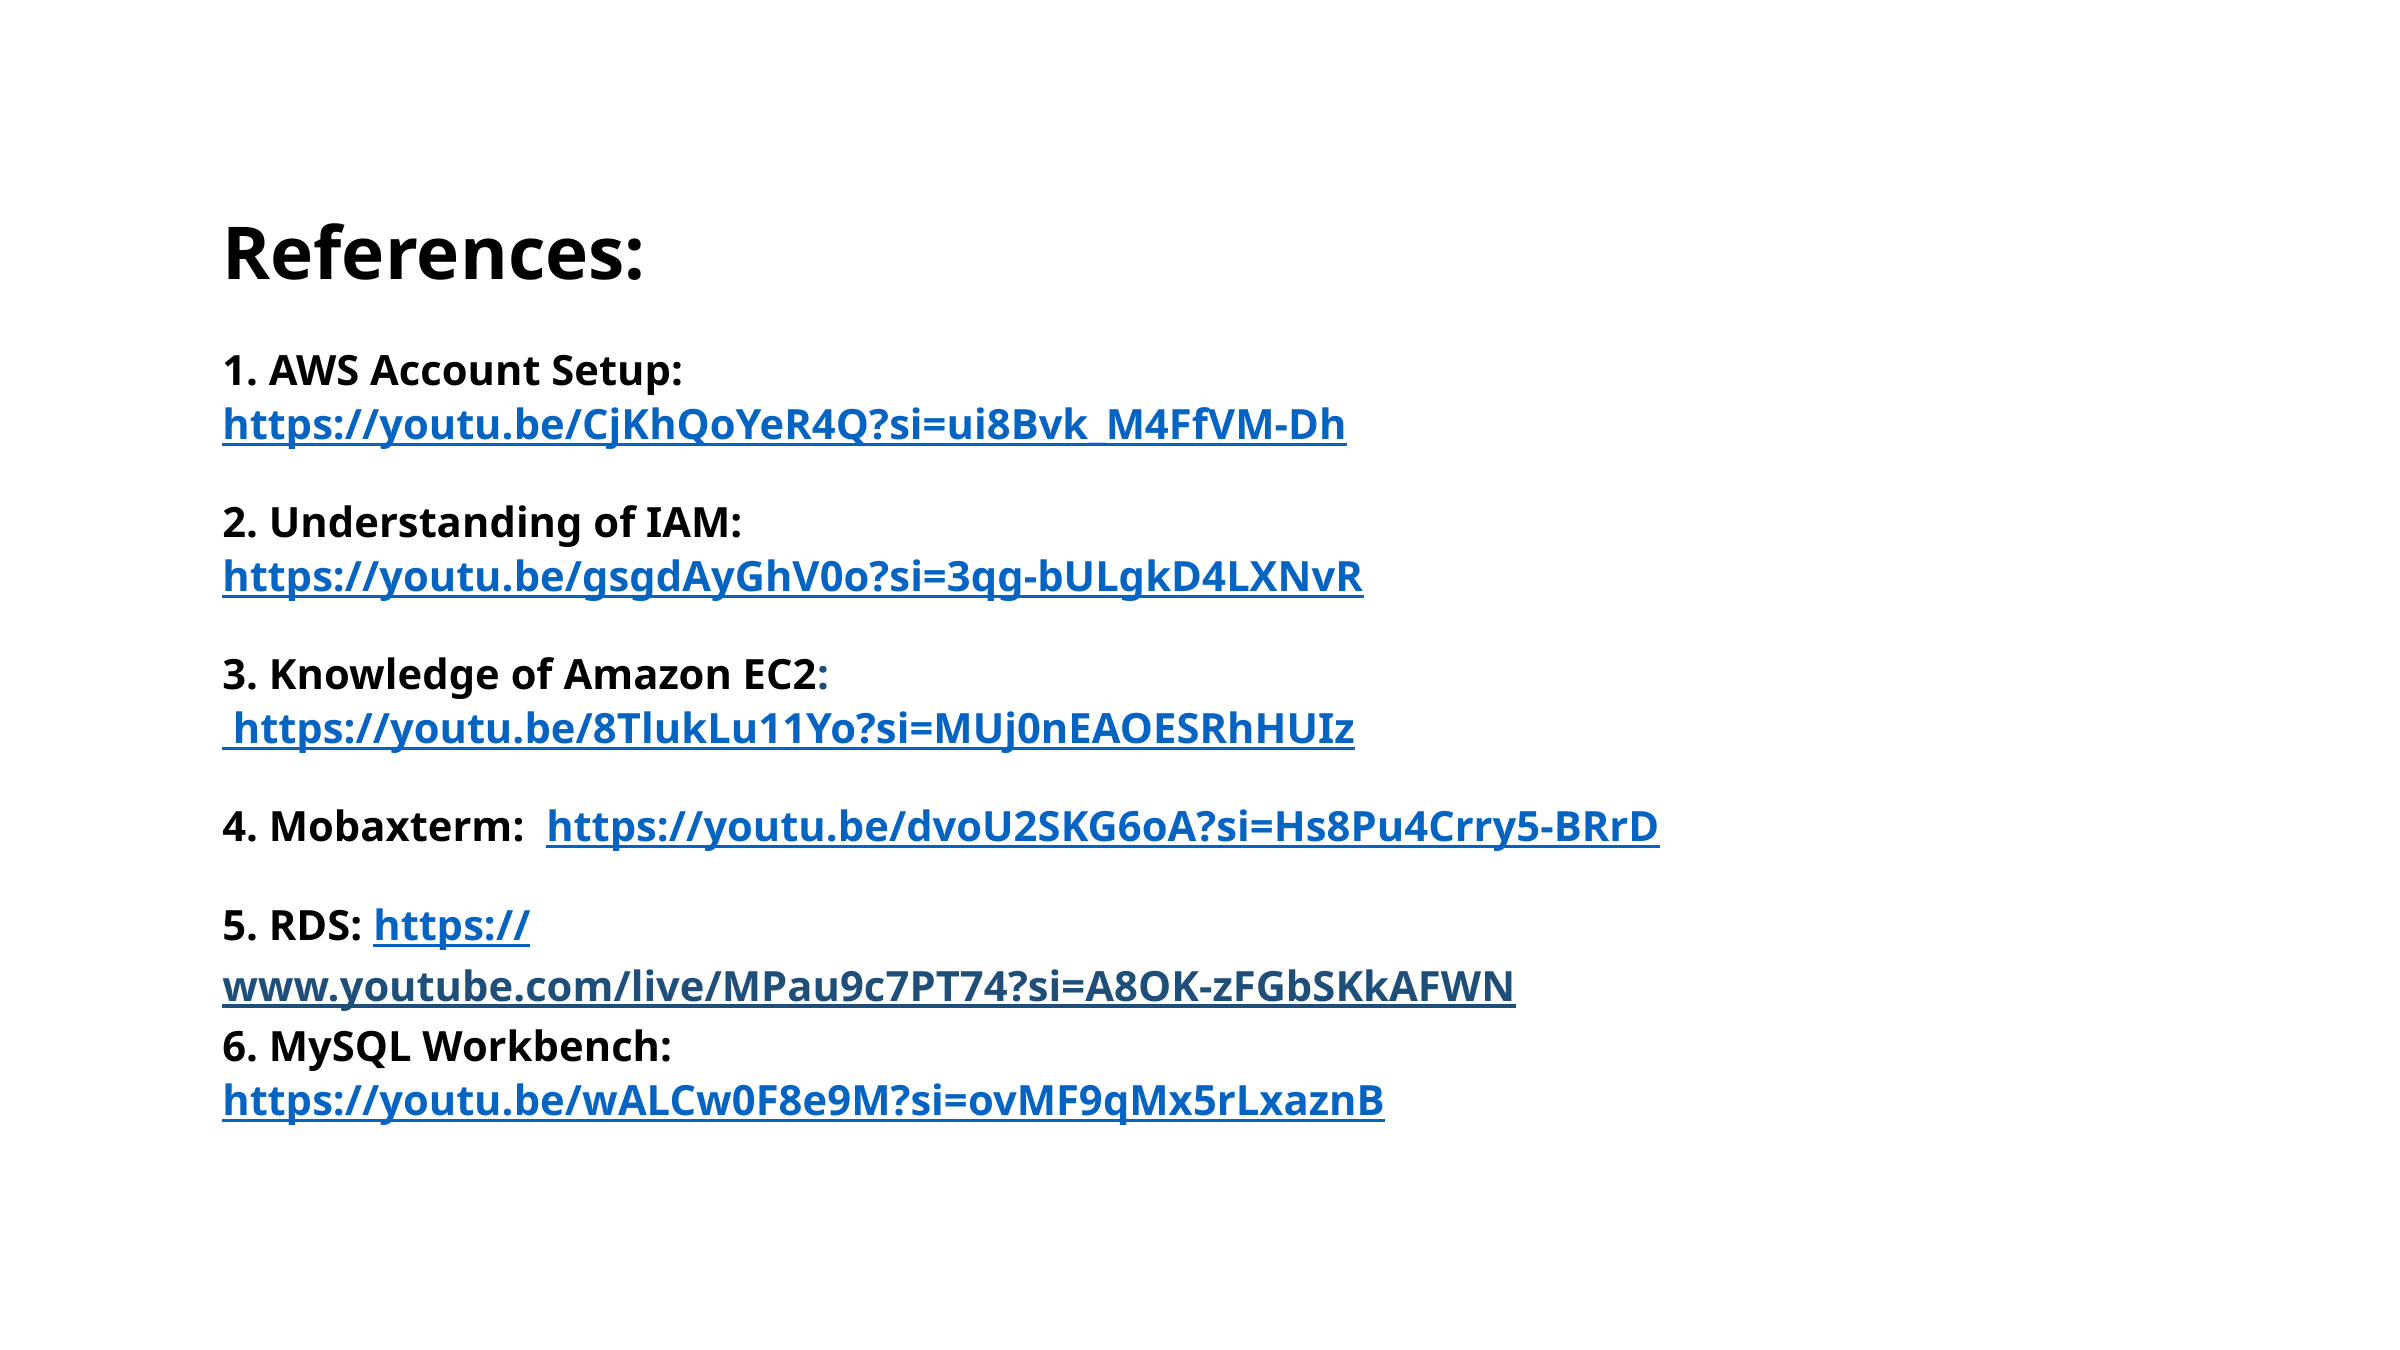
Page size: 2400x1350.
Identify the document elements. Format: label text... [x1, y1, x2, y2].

text_box References: 1. AWS Account Setup: https://youtu.be/CjKhQoYeR4Q?si=ui8Bvk_M4FfVM-Dh 2. Understanding of IAM: https://youtu.be/gsgdAyGhV0o?si=3qg-bULgkD4LXNvR 3. Knowledge of Amazon EC2: https://youtu.be/8TlukLu11Yo?si=MUj0nEAOESRhHUIz 4. Mobaxterm: https://youtu.be/dvoU2SKG6oA?si=Hs8Pu4Crry5-BRrD 5. RDS: https://www.youtube.com/live/MPau9c7PT74?si=A8OK-zFGbSKkAFWN 6. MySQL Workbench: https://youtu.be/wALCw0F8e9M?si=ovMF9qMx5rLxaznB [207, 193, 1748, 1139]
